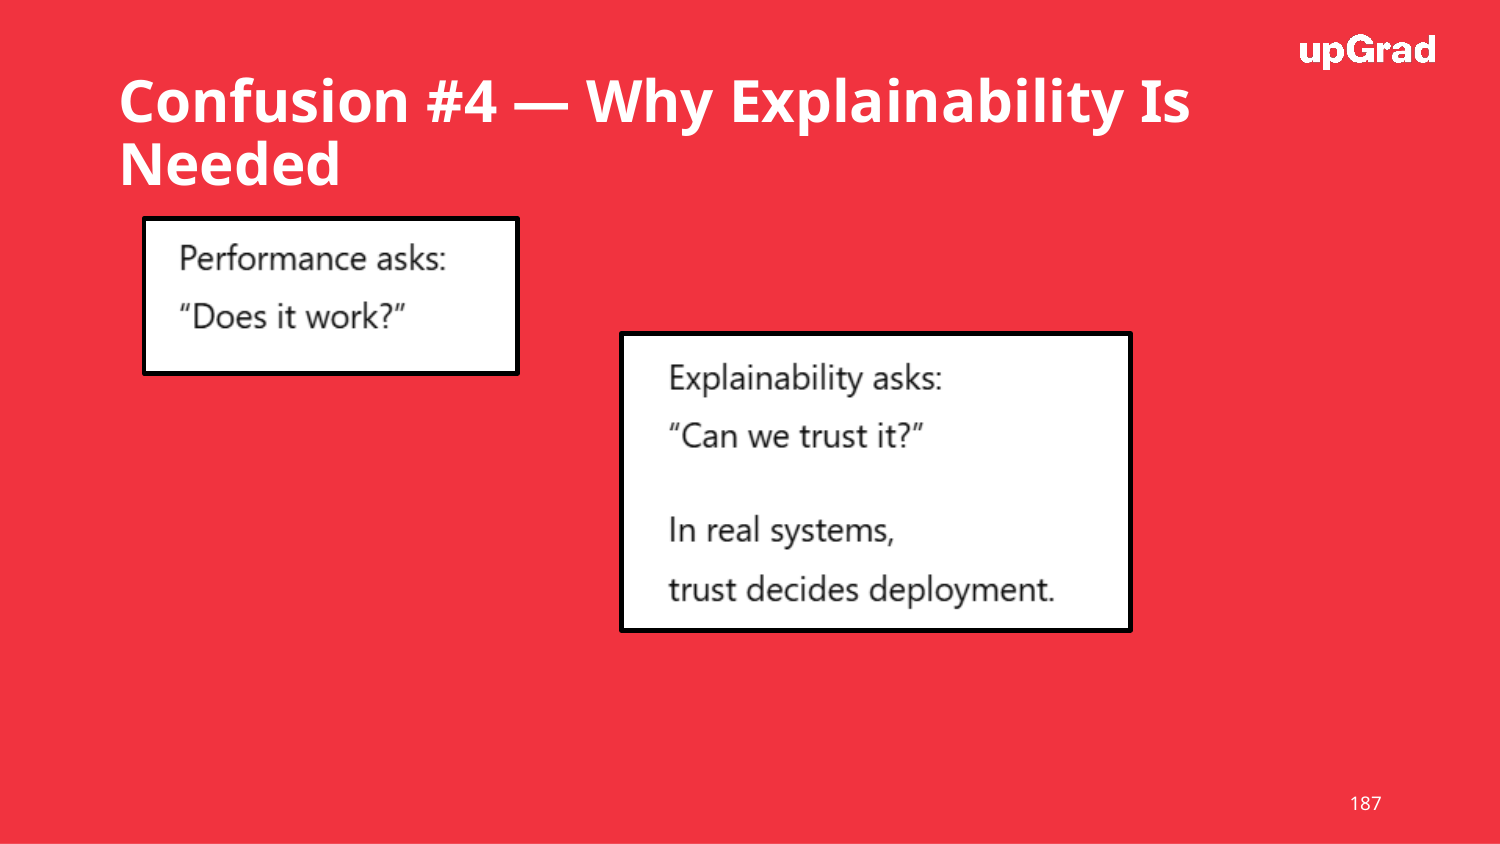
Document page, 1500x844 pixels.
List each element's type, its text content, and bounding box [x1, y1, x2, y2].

slide_number 187 [1059, 782, 1397, 827]
title Confusion #4 — Why Explainability Is Needed [103, 89, 1375, 182]
picture [623, 335, 1129, 629]
picture [146, 220, 516, 372]
picture [1300, 34, 1435, 70]
